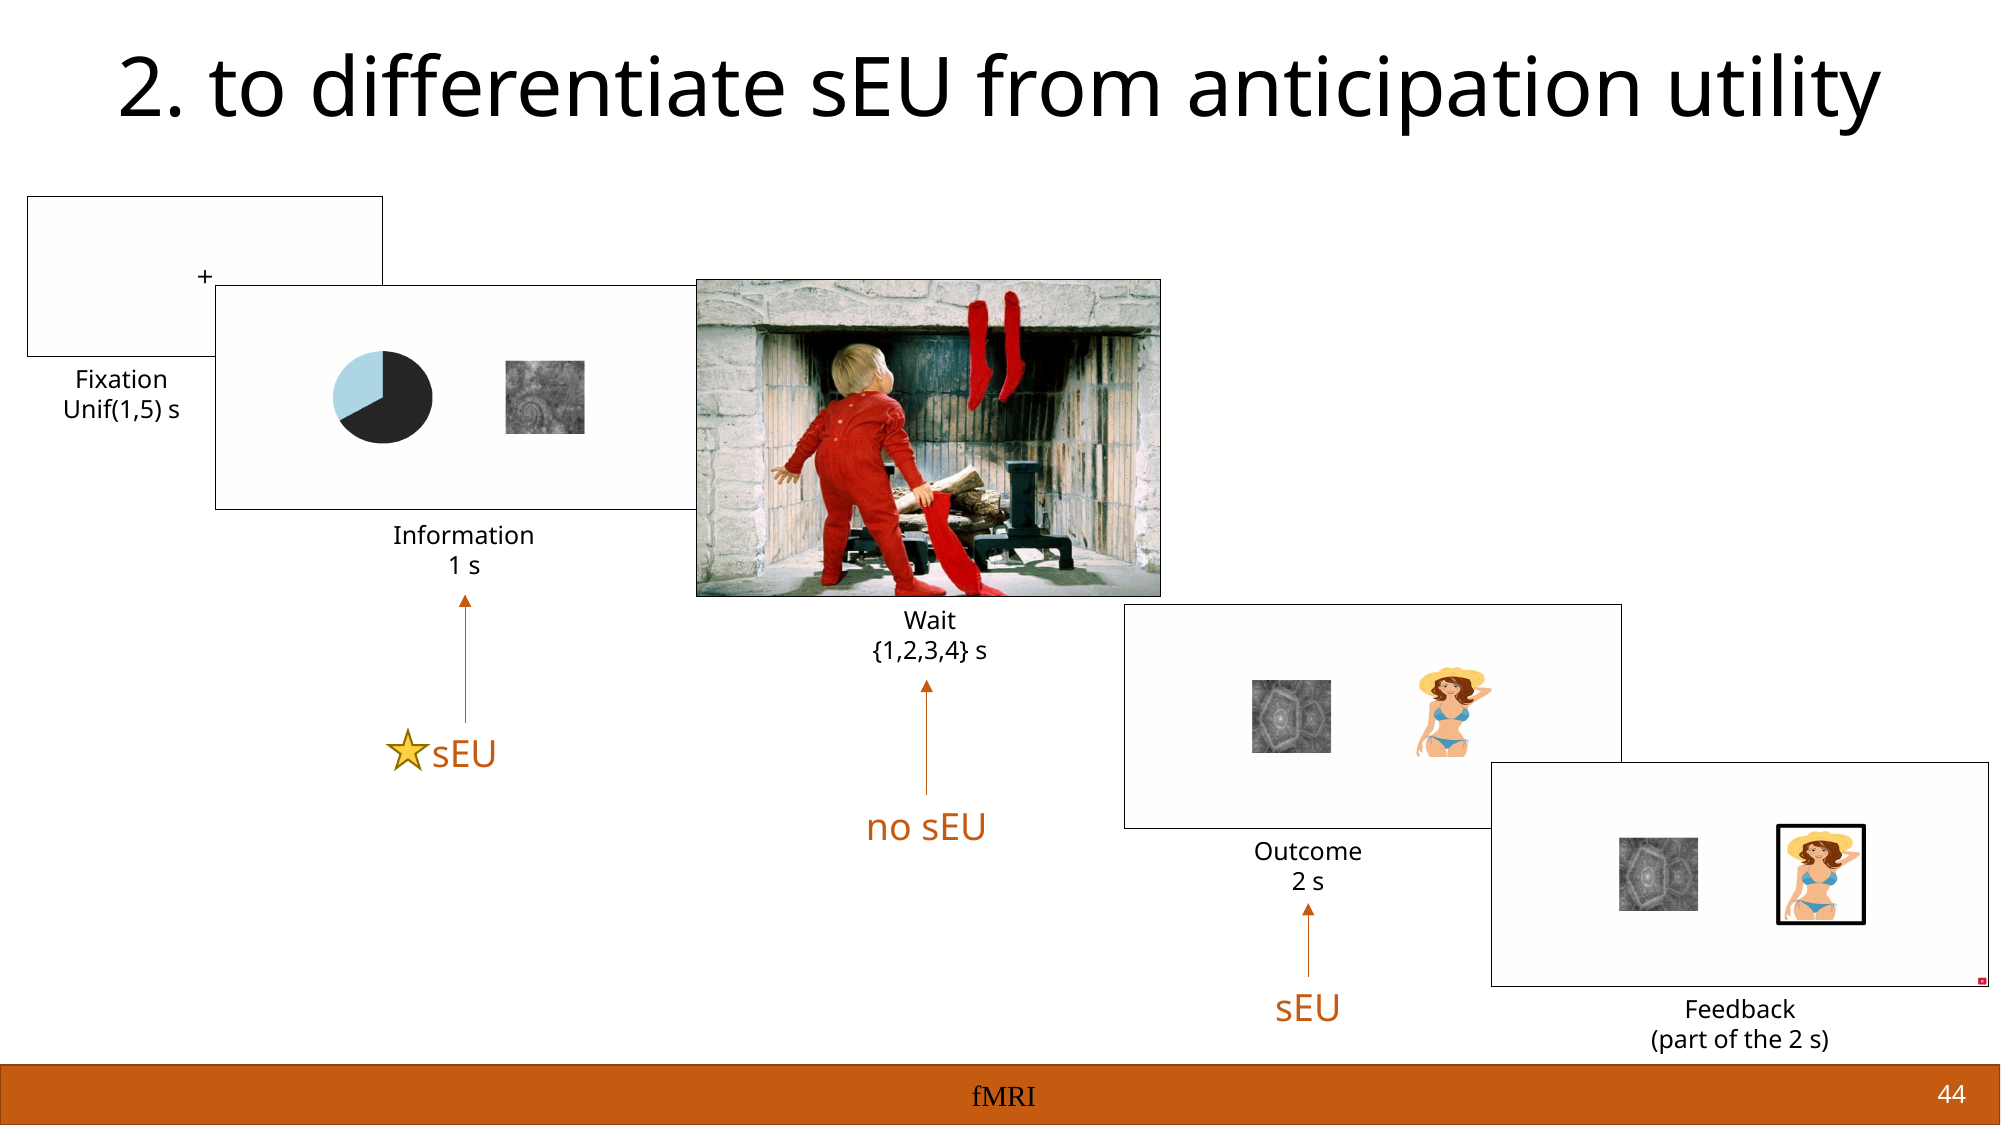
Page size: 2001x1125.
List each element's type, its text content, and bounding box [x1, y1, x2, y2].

text_box sEU [1259, 976, 1357, 1037]
picture [27, 196, 1161, 597]
slide_number 44 [1672, 1065, 1982, 1125]
picture [1124, 604, 1989, 987]
text_box Fixation Unif(1,5) s [48, 357, 196, 432]
footer fMRI [335, 1065, 1672, 1125]
text_box Information 1 s [378, 511, 550, 587]
text_box [385, 727, 431, 772]
text_box Feedback (part of the 2 s) [1636, 987, 1844, 1062]
text_box no sEU [847, 795, 1006, 856]
title 2. to differentiate sEU from anticipation utility [99, 34, 1901, 142]
text_box Outcome 2 s [1239, 829, 1378, 903]
text_box Wait {1,2,3,4} s [857, 597, 1003, 672]
text_box sEU [416, 722, 514, 783]
